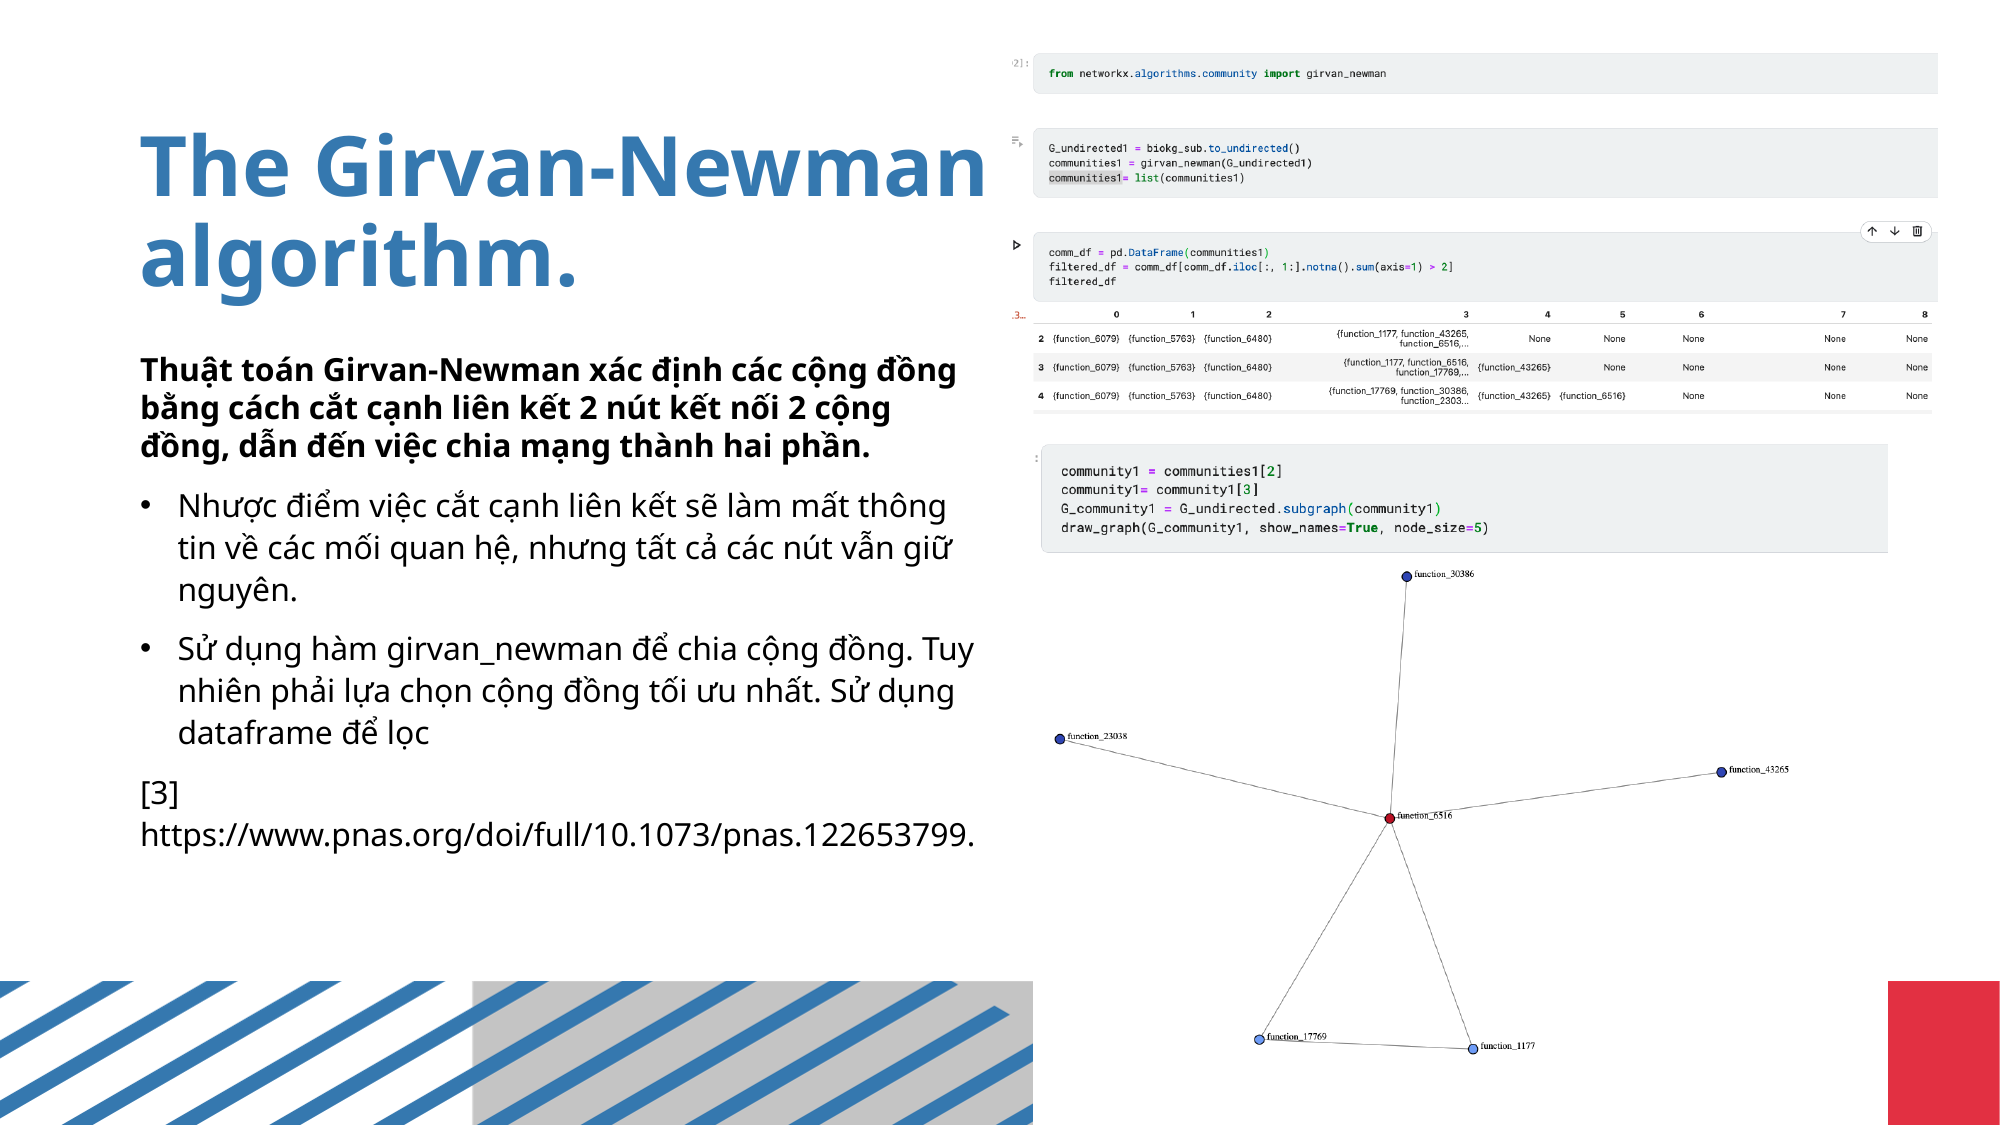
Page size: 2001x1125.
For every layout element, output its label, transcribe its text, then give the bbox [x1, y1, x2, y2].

list Thuật toán Girvan-Newman xác định các cộng đồng bằng cách cắt cạnh liên kết 2 nút kết nối 2 cộng đồng, dẫn đến việc chia mạng thành hai phần. Nhược điểm việc cắt cạnh liên kết sẽ làm mất thông tin về các mối quan hệ, nhưng tất cả các nút vẫn giữ nguyên. Sử dụng hàm girvan_newman để chia cộng đồng. Tuy nhiên phải lựa chọn cộng đồng tối ưu nhất. Sử dụng dataframe để lọc [3] https://www.pnas.org/doi/full/10.1073/pnas.122653799. [125, 342, 1000, 880]
picture [0, 442, 2000, 1125]
title The Girvan-Newman algorithm. [125, 117, 1012, 313]
picture [1012, 46, 1938, 414]
